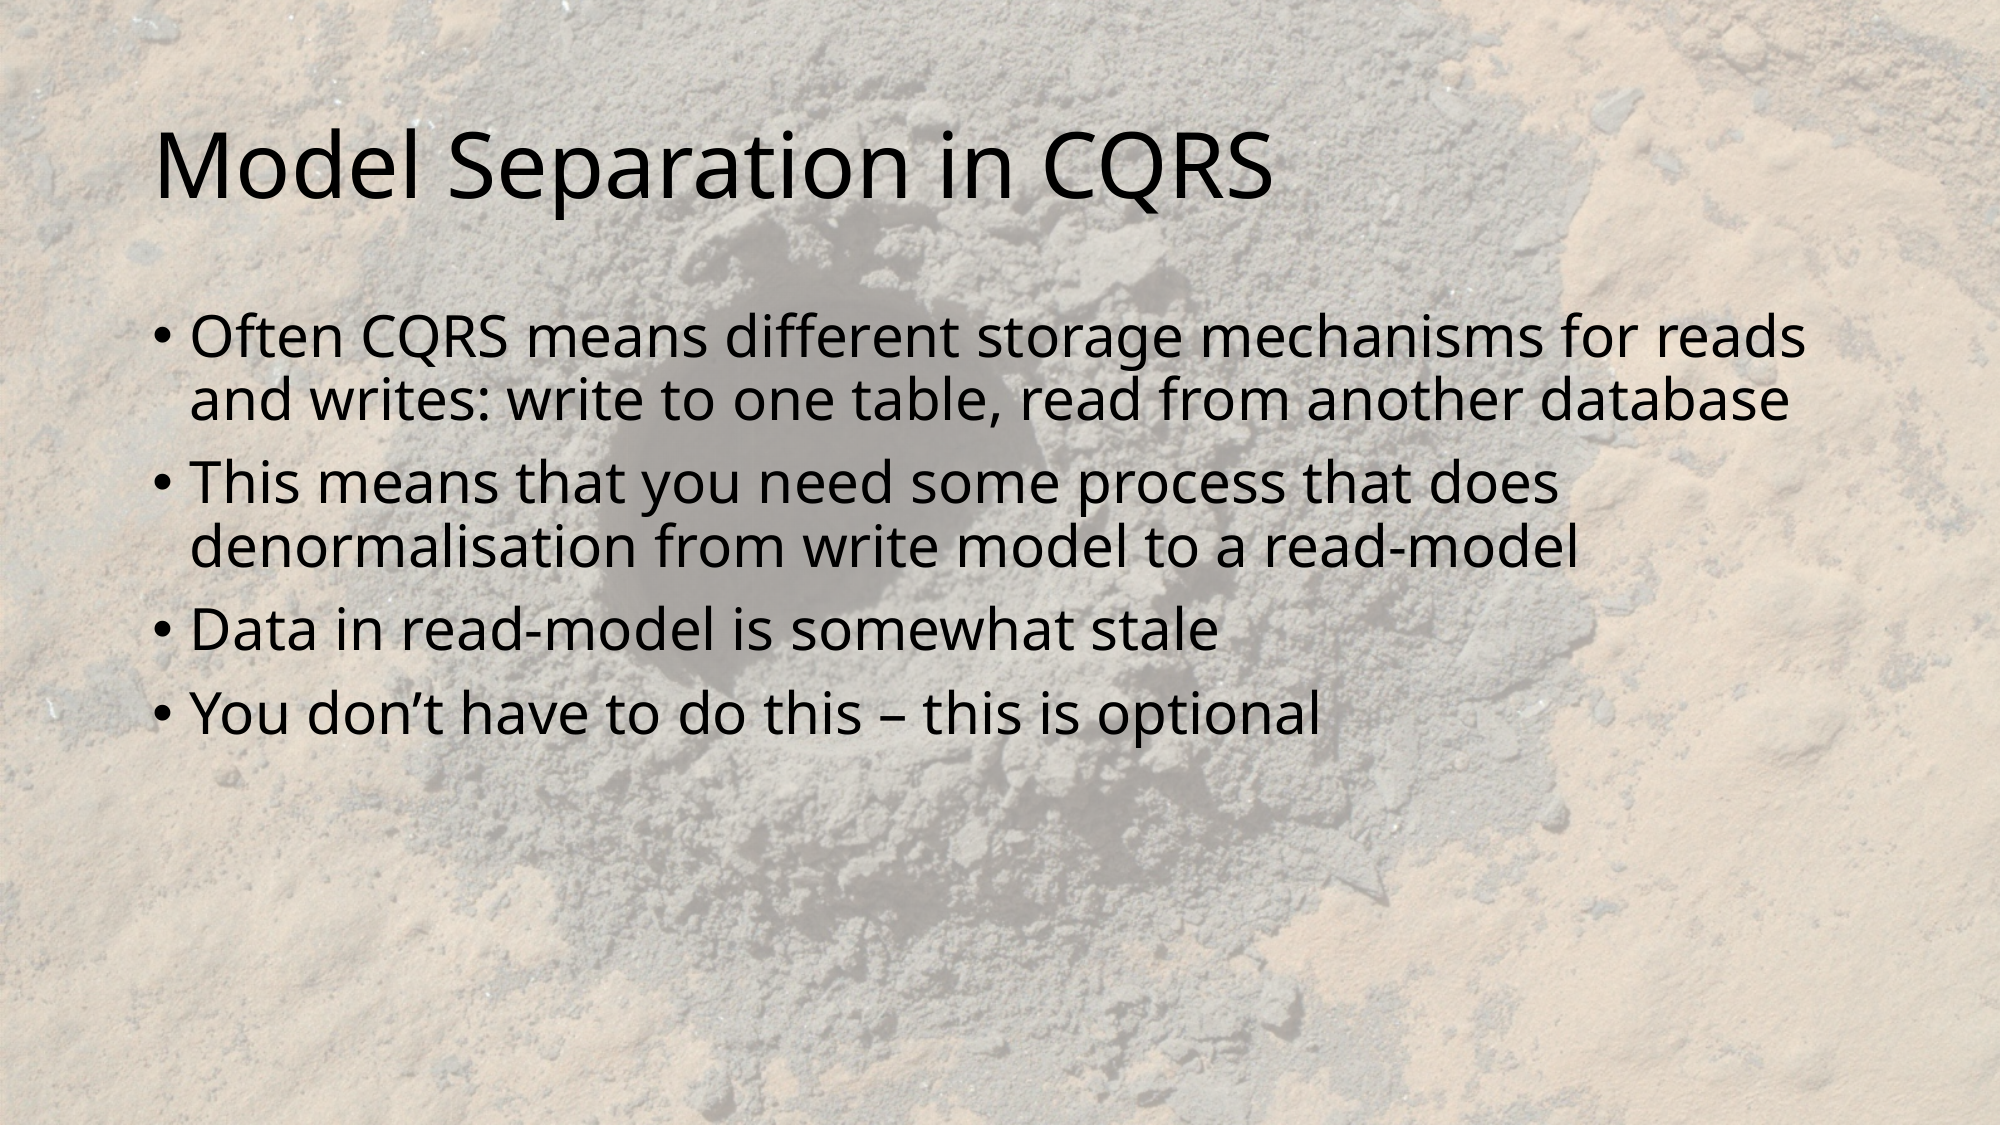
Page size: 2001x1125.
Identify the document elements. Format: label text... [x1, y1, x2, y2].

list Often CQRS means different storage mechanisms for reads and writes: write to one table, read from another database This means that you need some process that does denormalisation from write model to a read-model Data in read-model is somewhat stale You don’t have to do this – this is optional [137, 299, 1863, 1014]
title Model Separation in CQRS [137, 59, 1863, 278]
